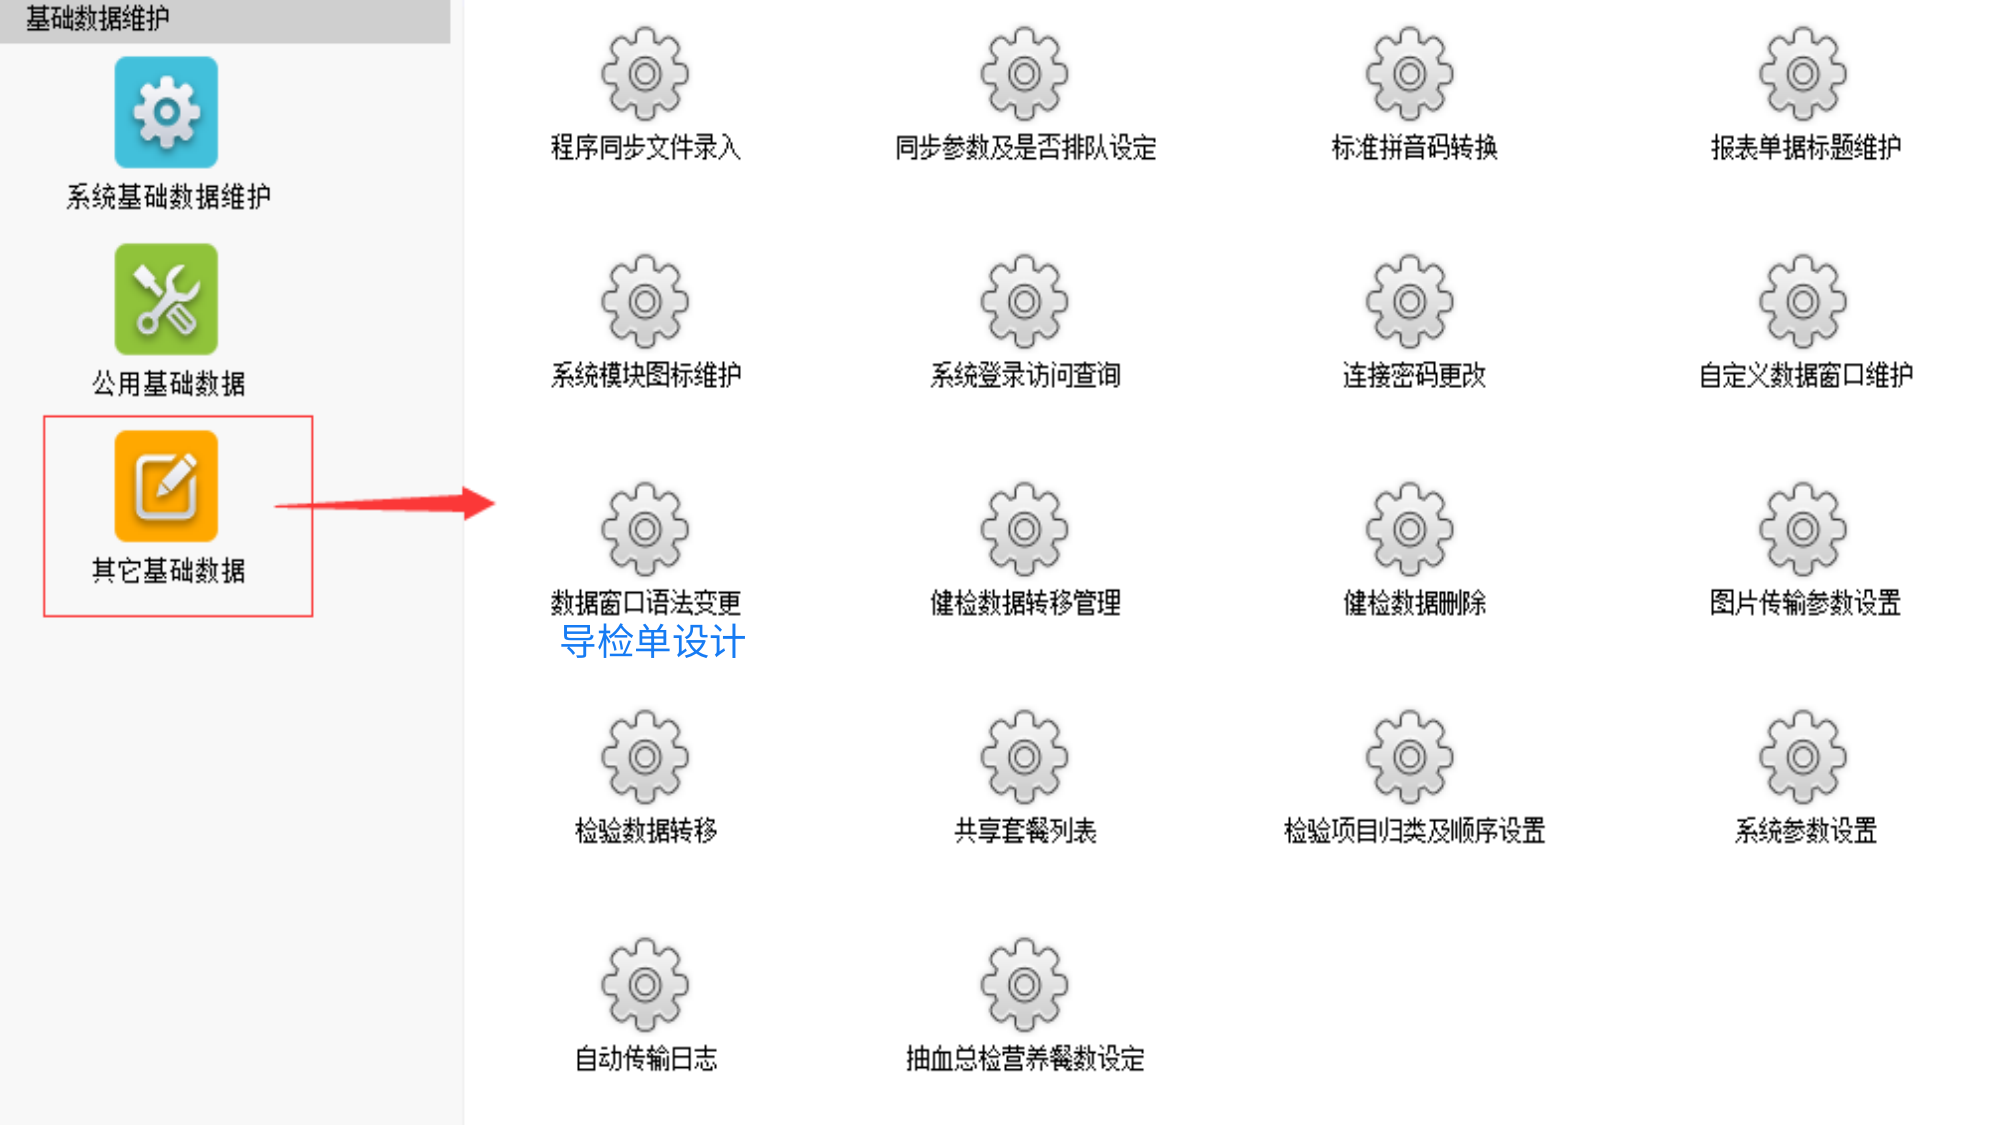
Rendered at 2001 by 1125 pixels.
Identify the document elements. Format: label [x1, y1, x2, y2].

list [0, 0, 2000, 1125]
